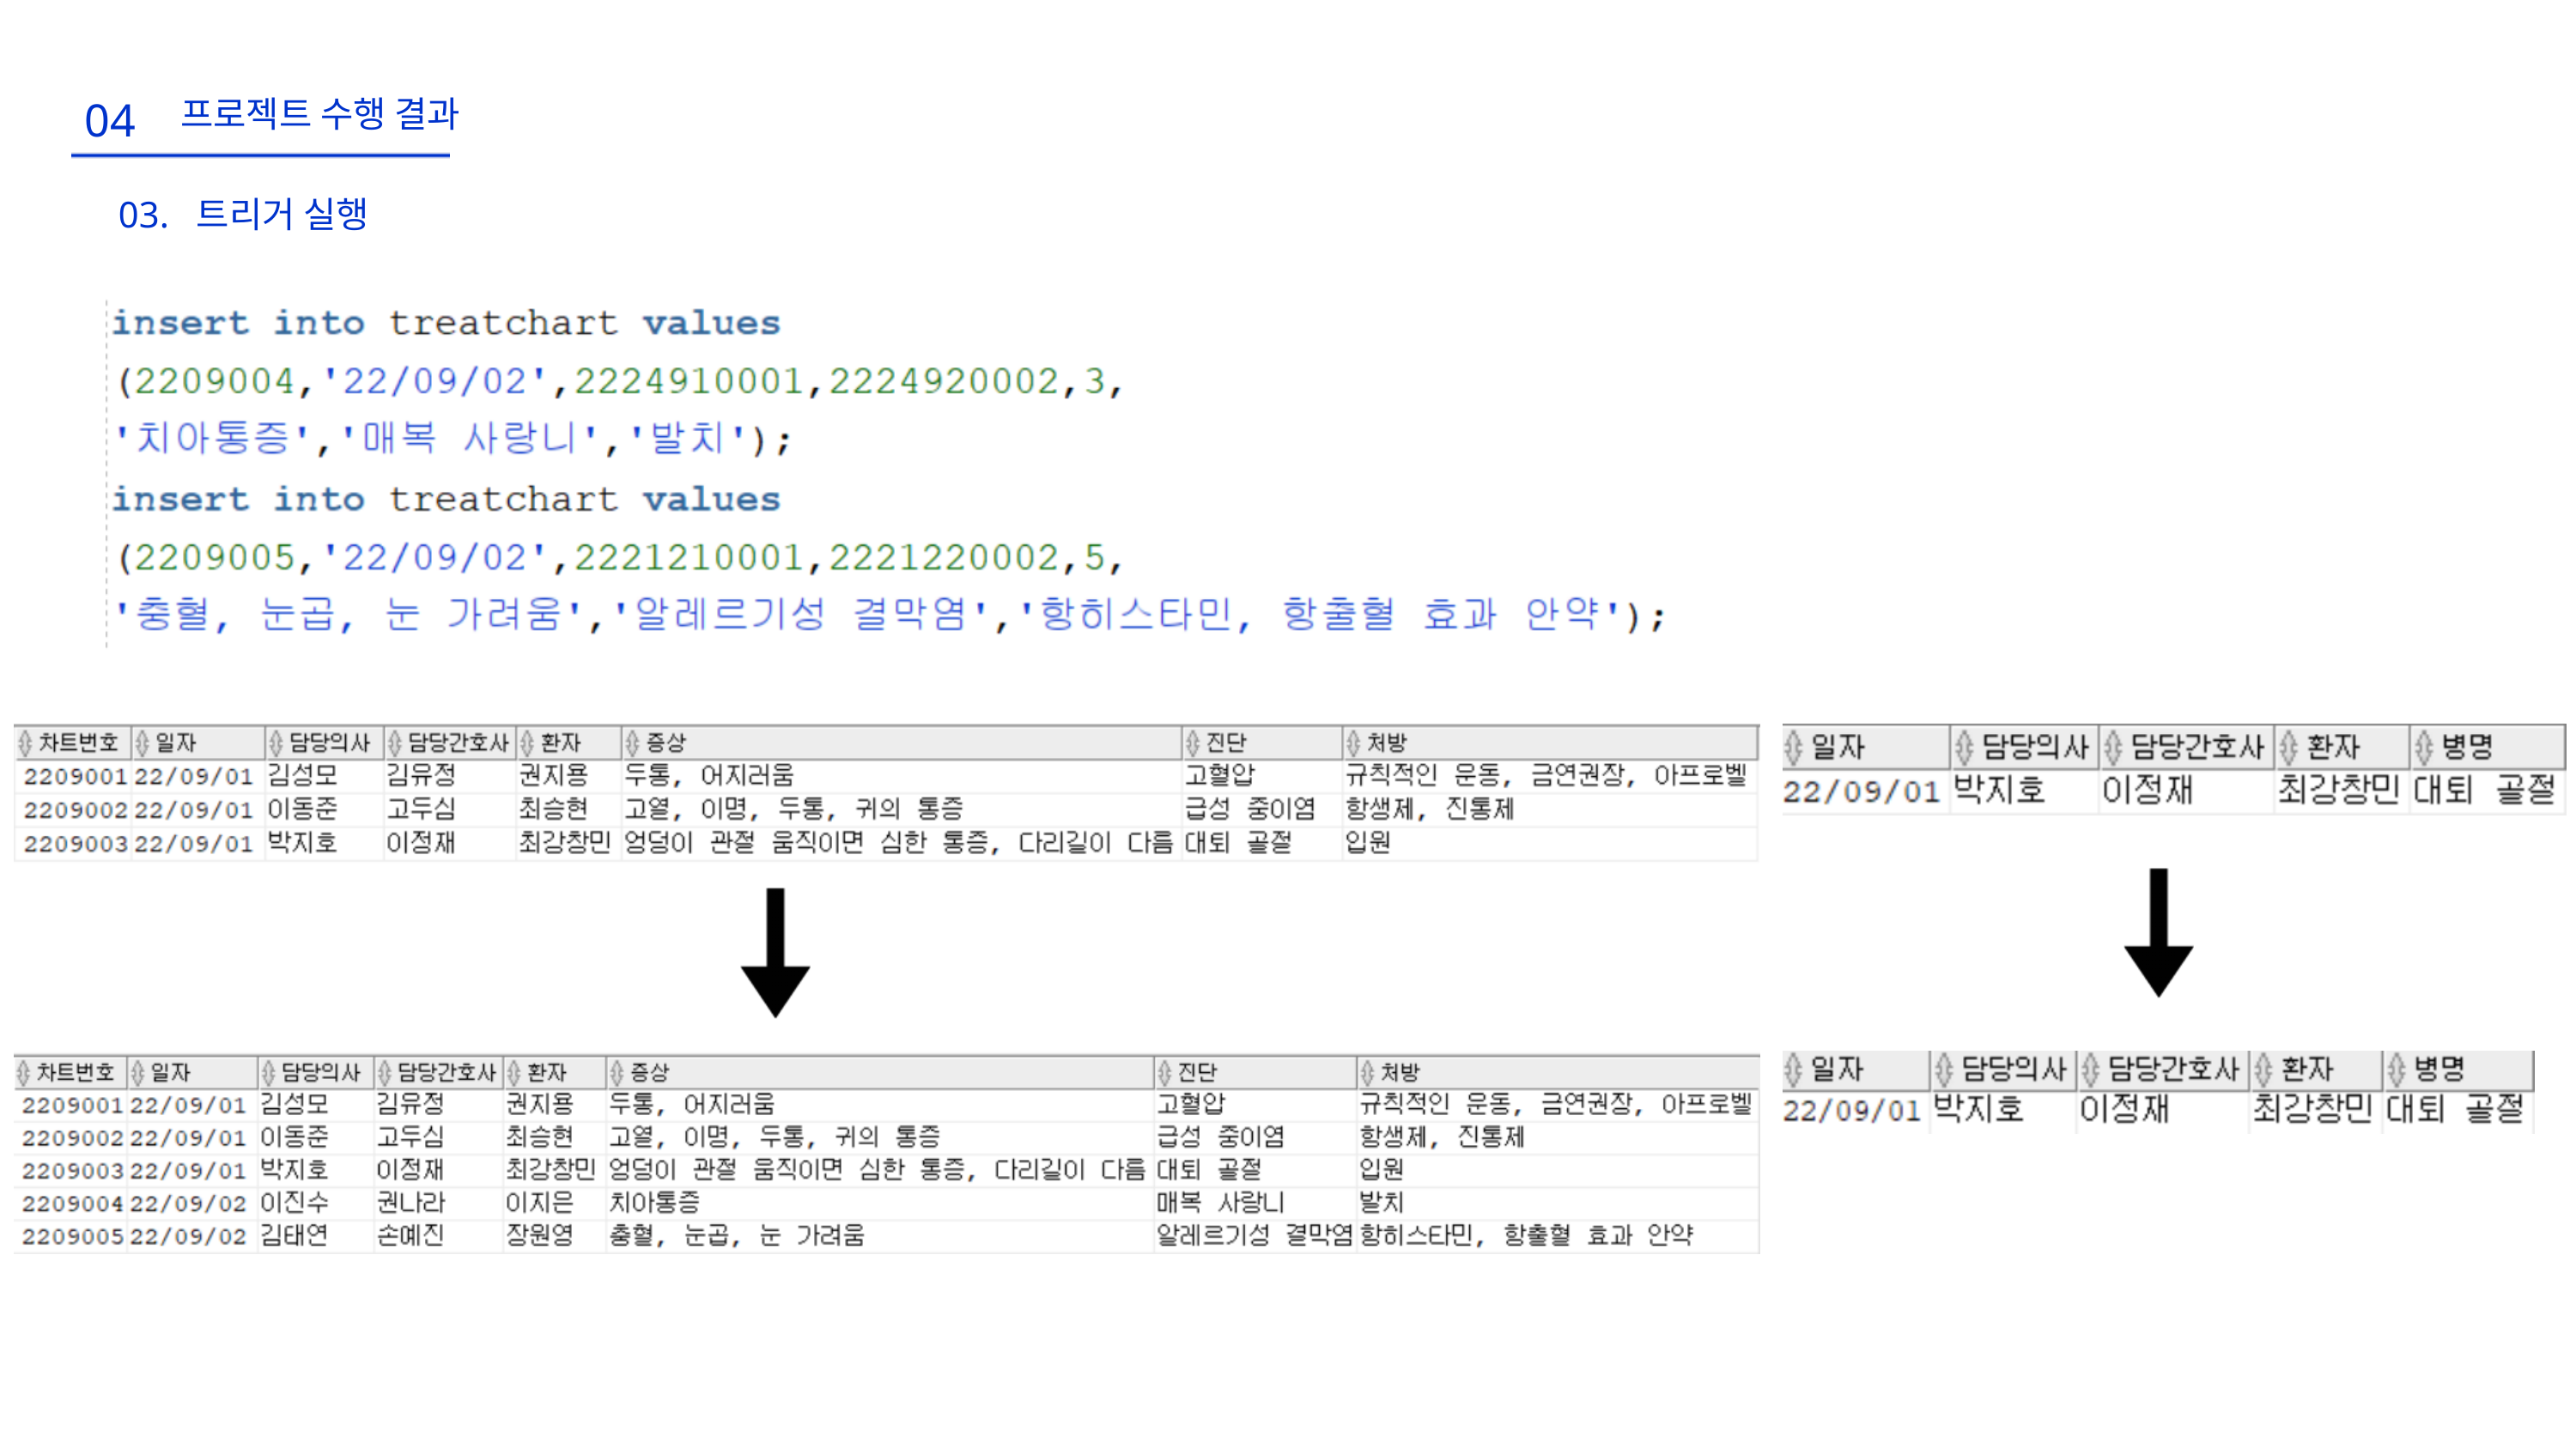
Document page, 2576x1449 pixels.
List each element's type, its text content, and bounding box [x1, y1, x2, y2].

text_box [105, 297, 1674, 654]
text_box 03. 트리거 실행 [106, 185, 909, 242]
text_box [14, 724, 2568, 1255]
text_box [71, 149, 450, 163]
text_box 04 [71, 85, 174, 149]
text_box 프로젝트 수행 결과 [174, 85, 633, 142]
